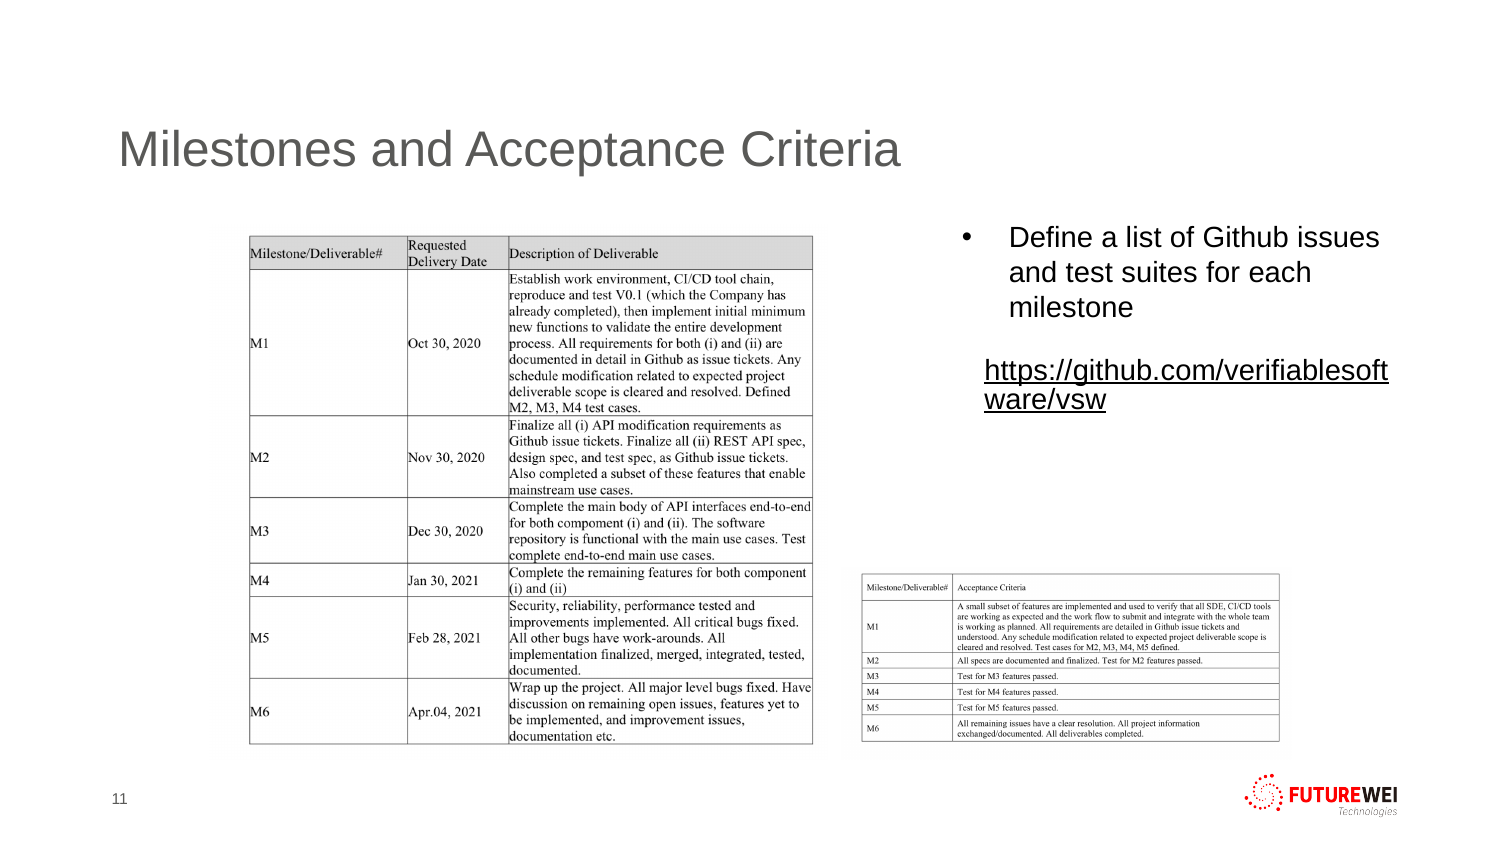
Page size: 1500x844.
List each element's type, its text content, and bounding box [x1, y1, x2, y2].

slide_number 11 [88, 779, 152, 817]
text_box Define a list of Github issues and test suites for each milestone [946, 211, 1397, 366]
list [209, 224, 828, 760]
title Milestones and Acceptance Criteria [103, 44, 1397, 185]
text_box https://github.com/verifiablesoftware/vsw​ [969, 343, 1420, 429]
picture [841, 567, 1412, 827]
